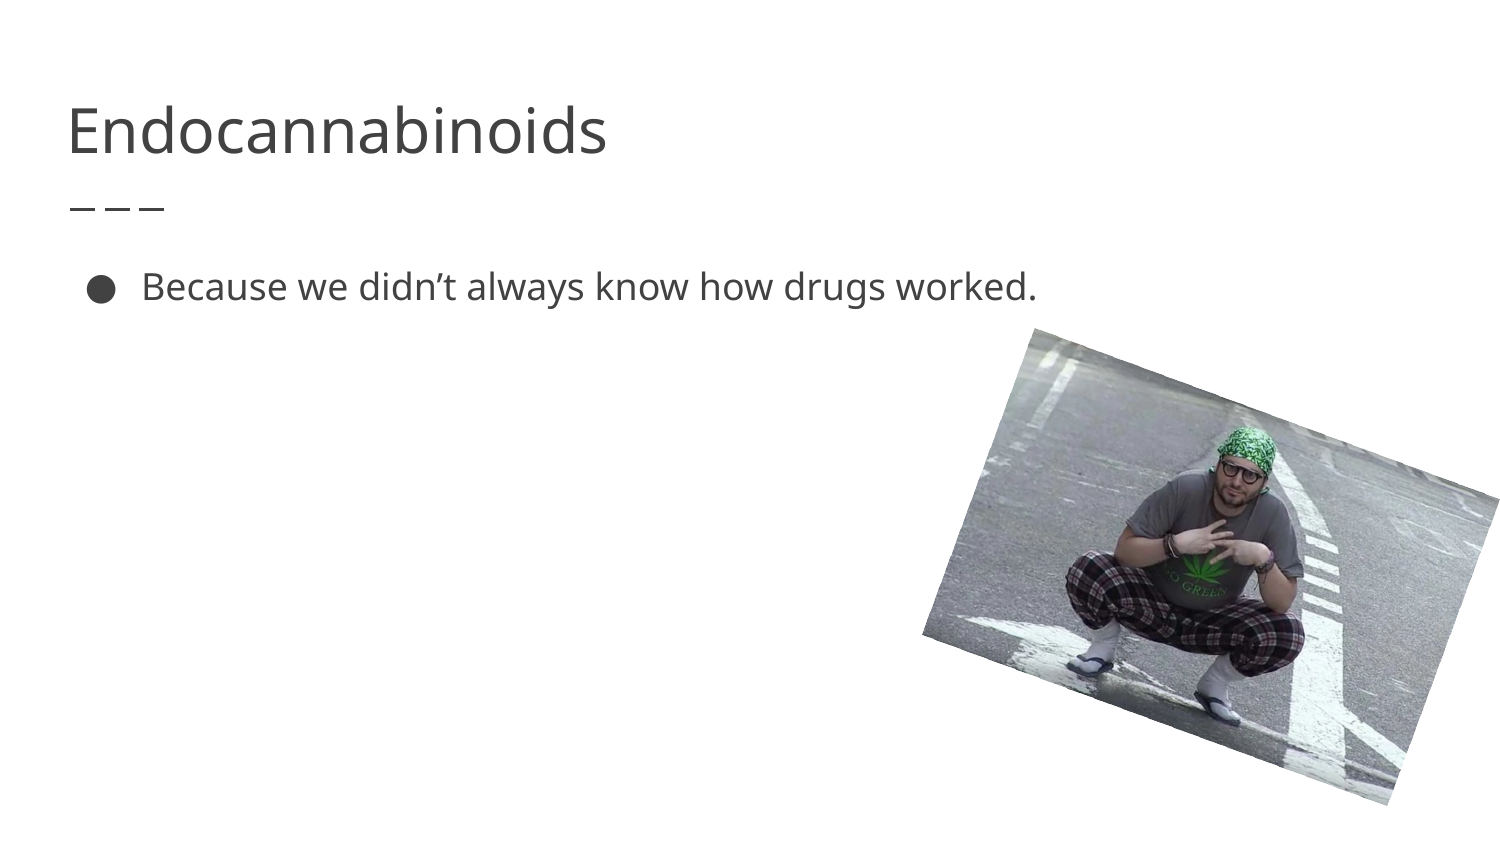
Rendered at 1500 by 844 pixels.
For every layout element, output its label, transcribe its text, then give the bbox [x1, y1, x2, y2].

title Endocannabinoids [51, 61, 1449, 182]
list Because we didn’t always know how drugs worked. [51, 240, 1345, 750]
picture [962, 403, 1499, 805]
